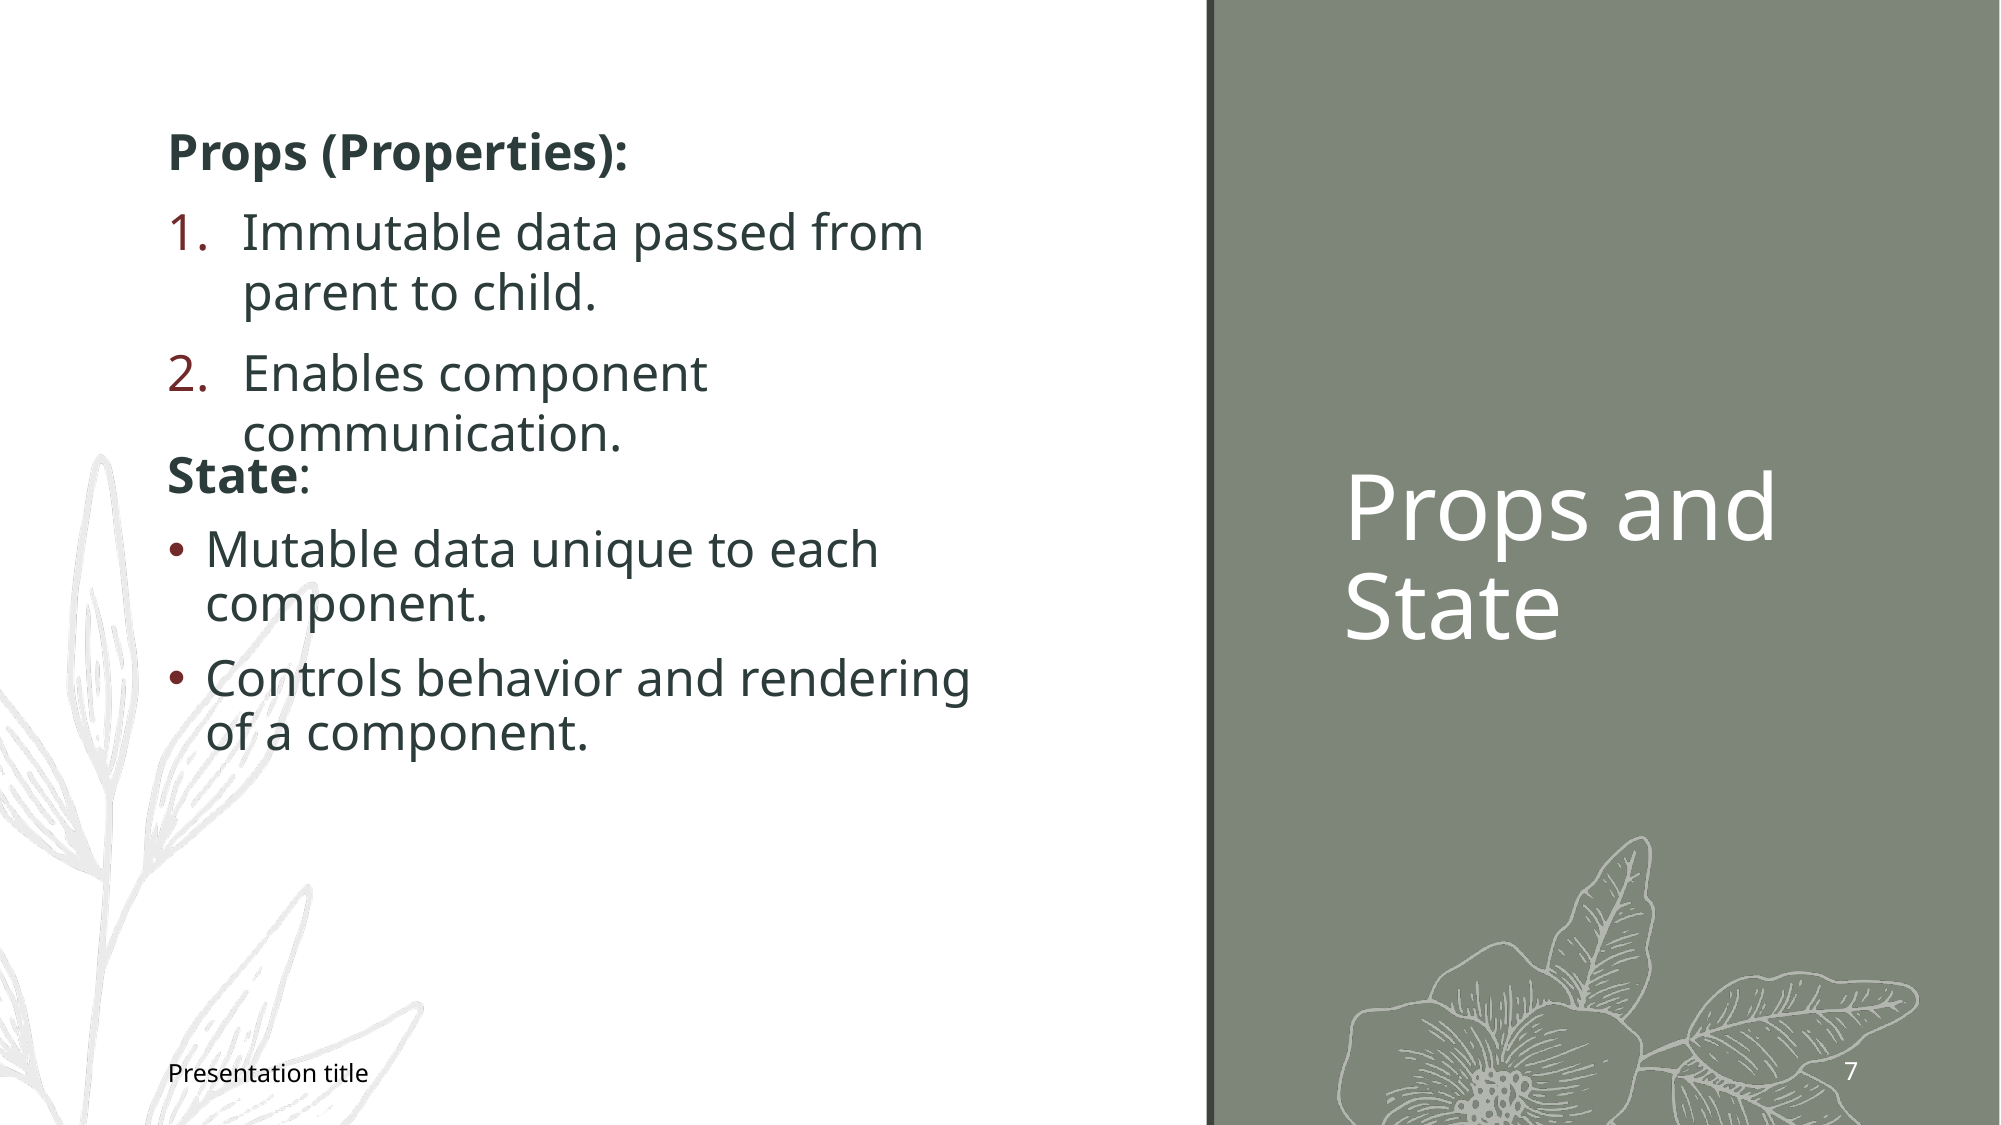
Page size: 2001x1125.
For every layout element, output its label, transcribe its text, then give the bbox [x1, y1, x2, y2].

slide_number 7 [1744, 1042, 1874, 1103]
title Props and State [1328, 231, 1886, 890]
picture [0, 411, 467, 1125]
list State: Mutable data unique to each component. Controls behavior and rendering of a component. [153, 442, 1019, 1014]
footer Presentation title [153, 1042, 828, 1103]
list Props (Properties): Immutable data passed from parent to child. Enables component communication. [153, 112, 1019, 369]
picture [1312, 811, 1944, 1125]
